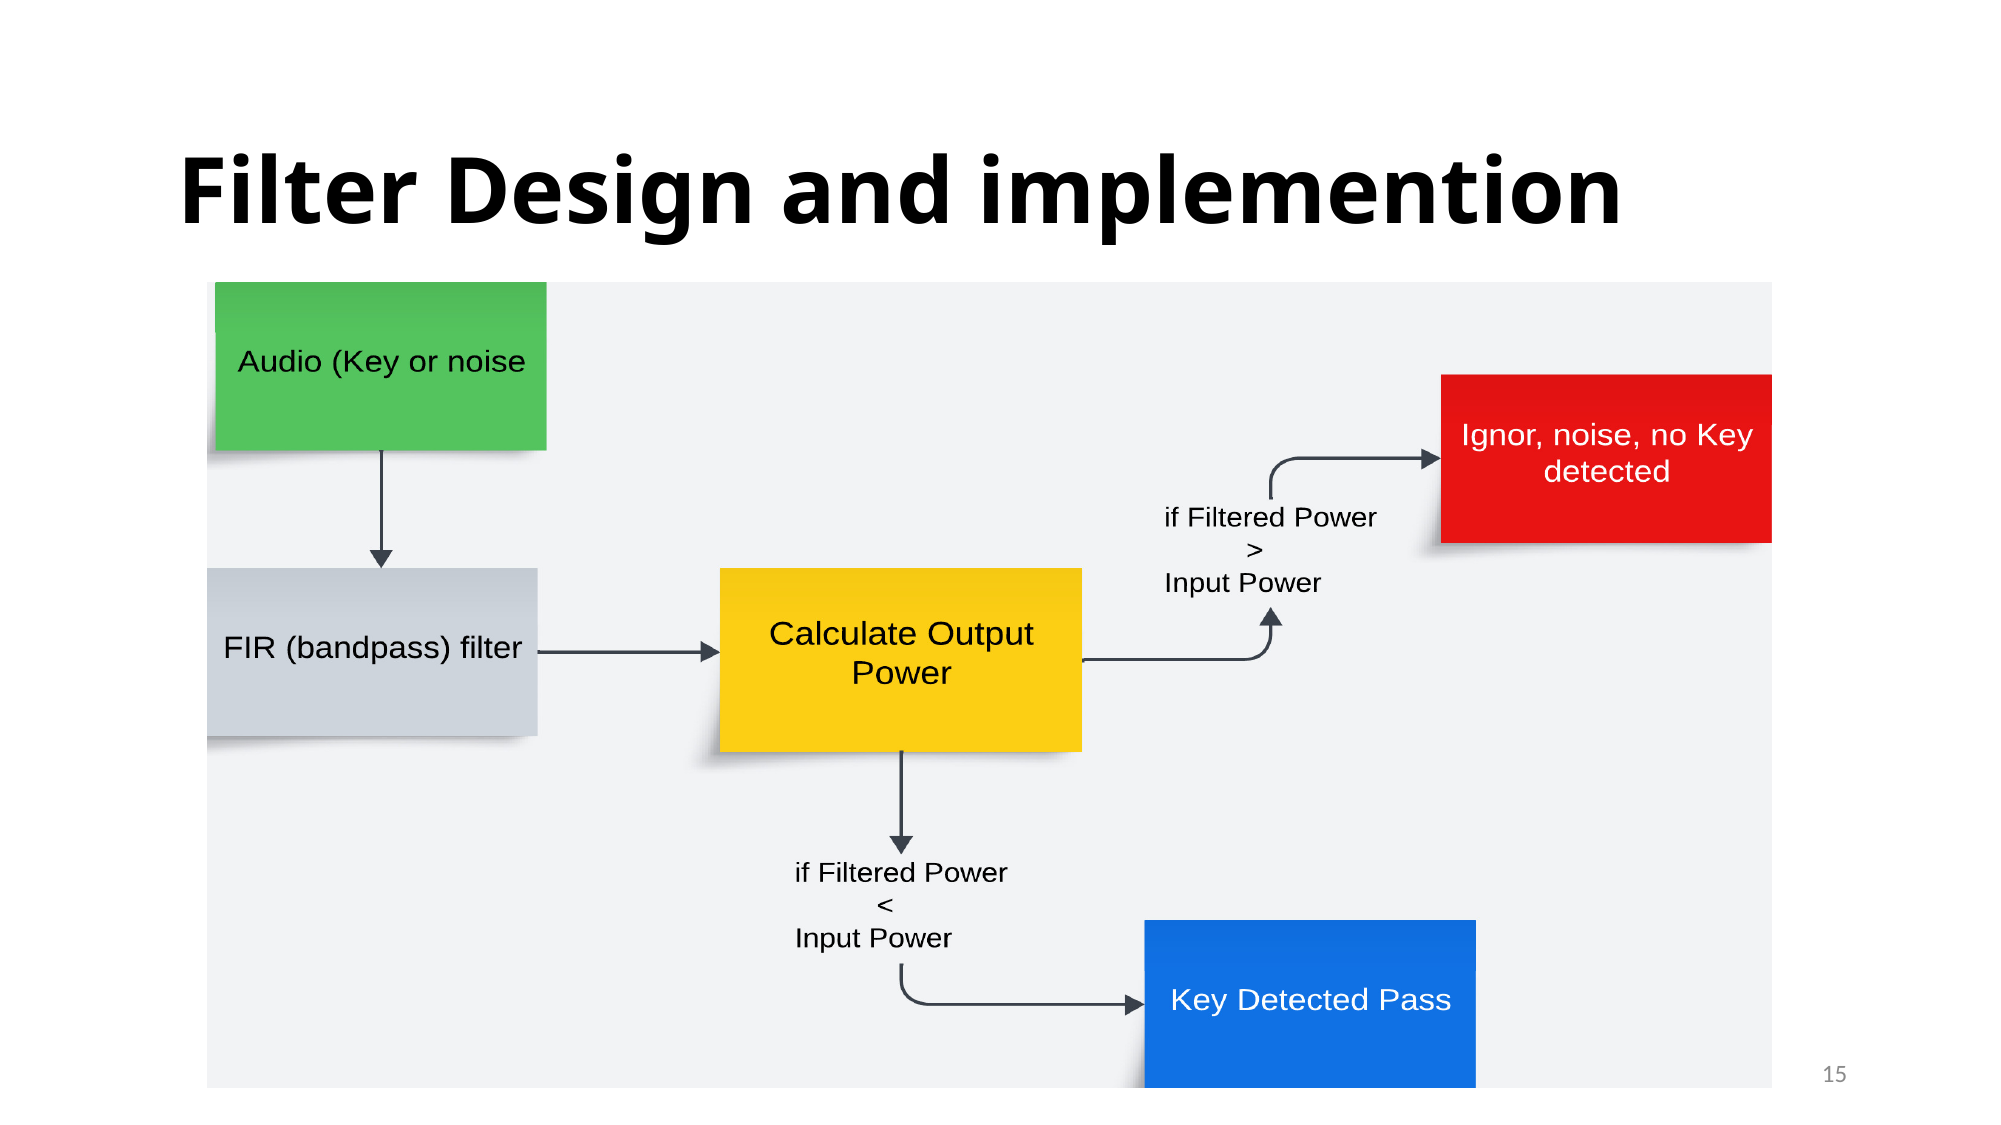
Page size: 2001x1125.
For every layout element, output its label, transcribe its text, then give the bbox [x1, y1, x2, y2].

picture [207, 282, 1772, 1088]
slide_number 15 [1412, 1042, 1863, 1103]
text_box Filter Design and implemention [162, 84, 1888, 303]
